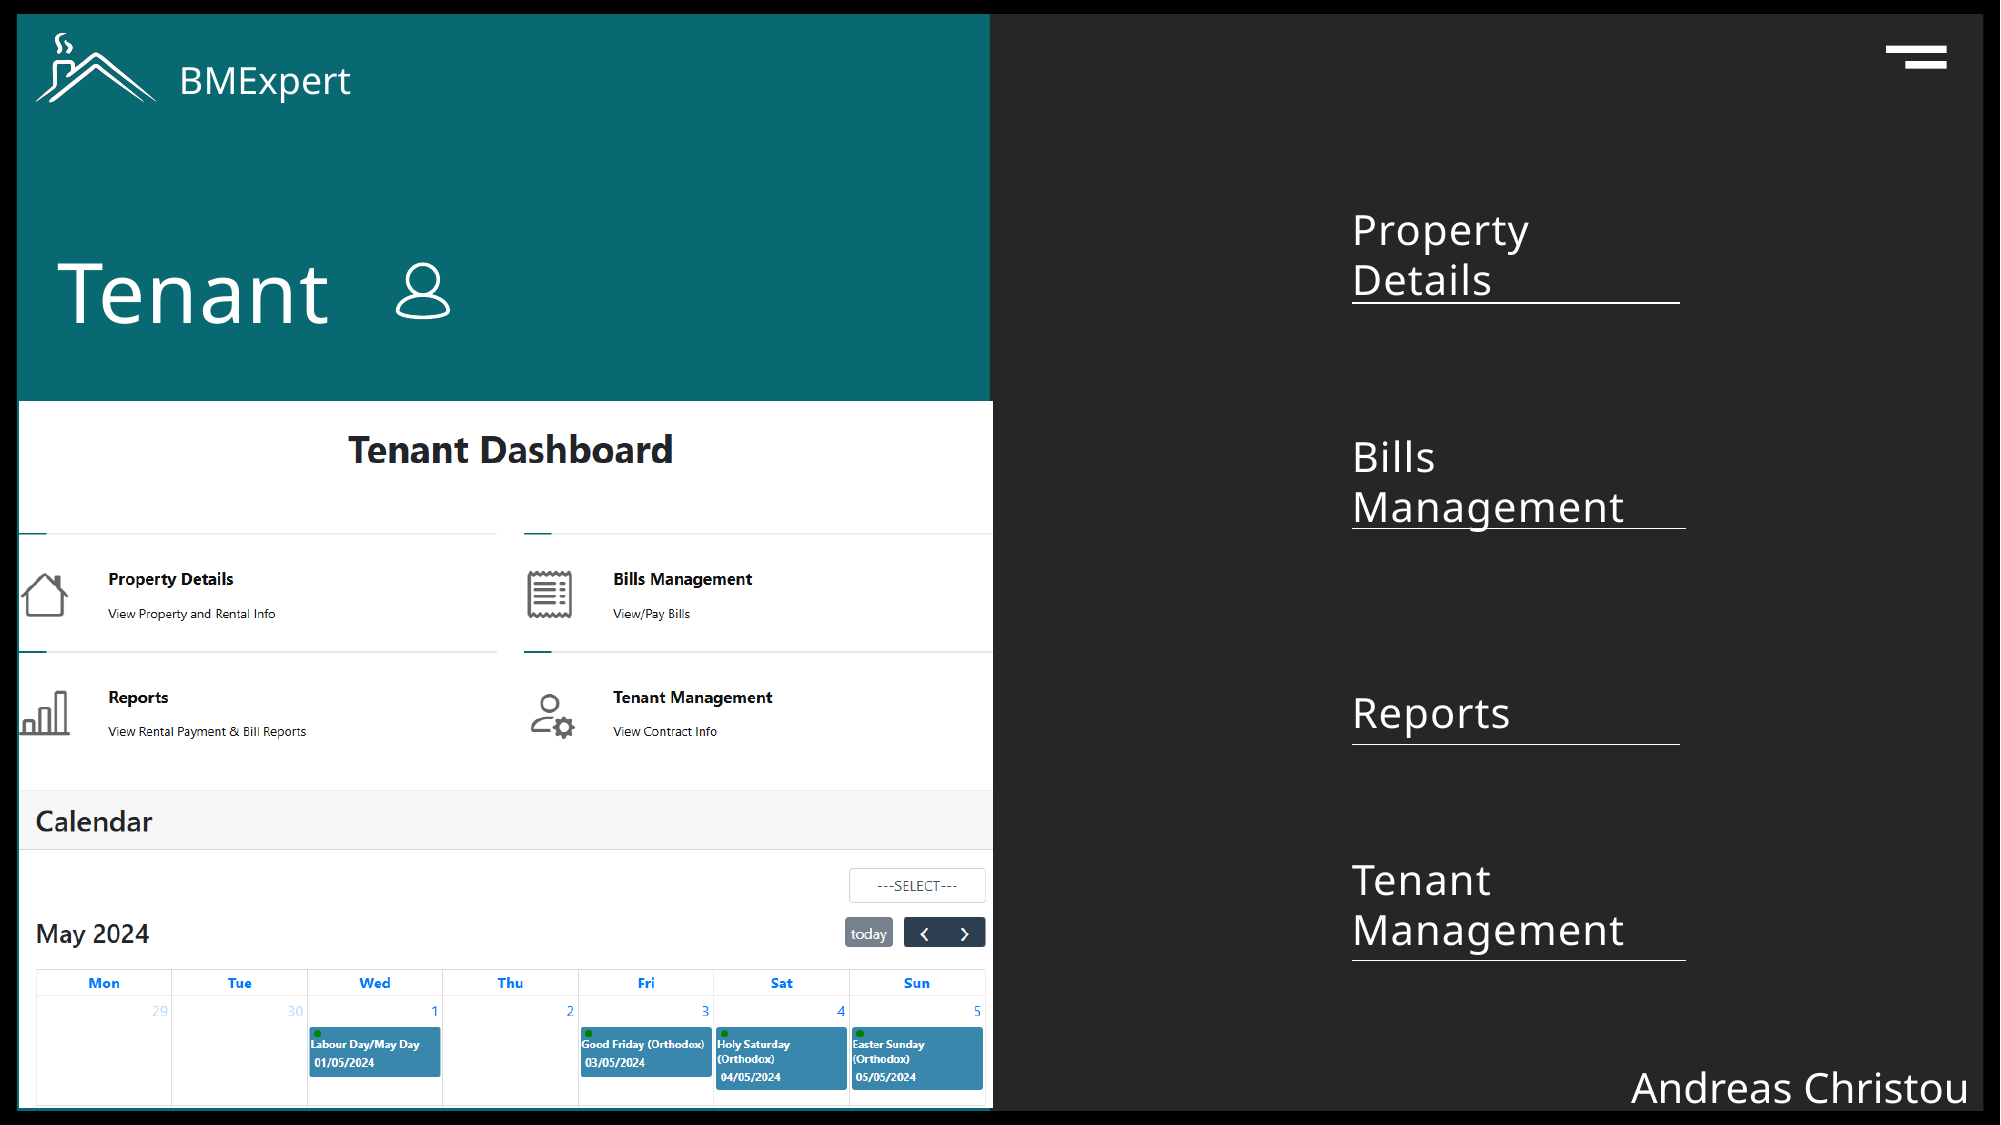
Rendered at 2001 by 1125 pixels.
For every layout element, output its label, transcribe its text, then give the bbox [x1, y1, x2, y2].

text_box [1337, 196, 1772, 313]
picture [18, 0, 179, 144]
text_box Andreas Christou [1616, 1054, 1985, 1119]
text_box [1337, 846, 1707, 963]
text_box [395, 262, 451, 320]
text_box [1337, 679, 1681, 746]
text_box Tenant [42, 232, 701, 348]
picture [18, 401, 993, 1108]
text_box BMExpert [179, 49, 450, 109]
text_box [1886, 45, 1947, 69]
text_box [1337, 423, 1707, 540]
